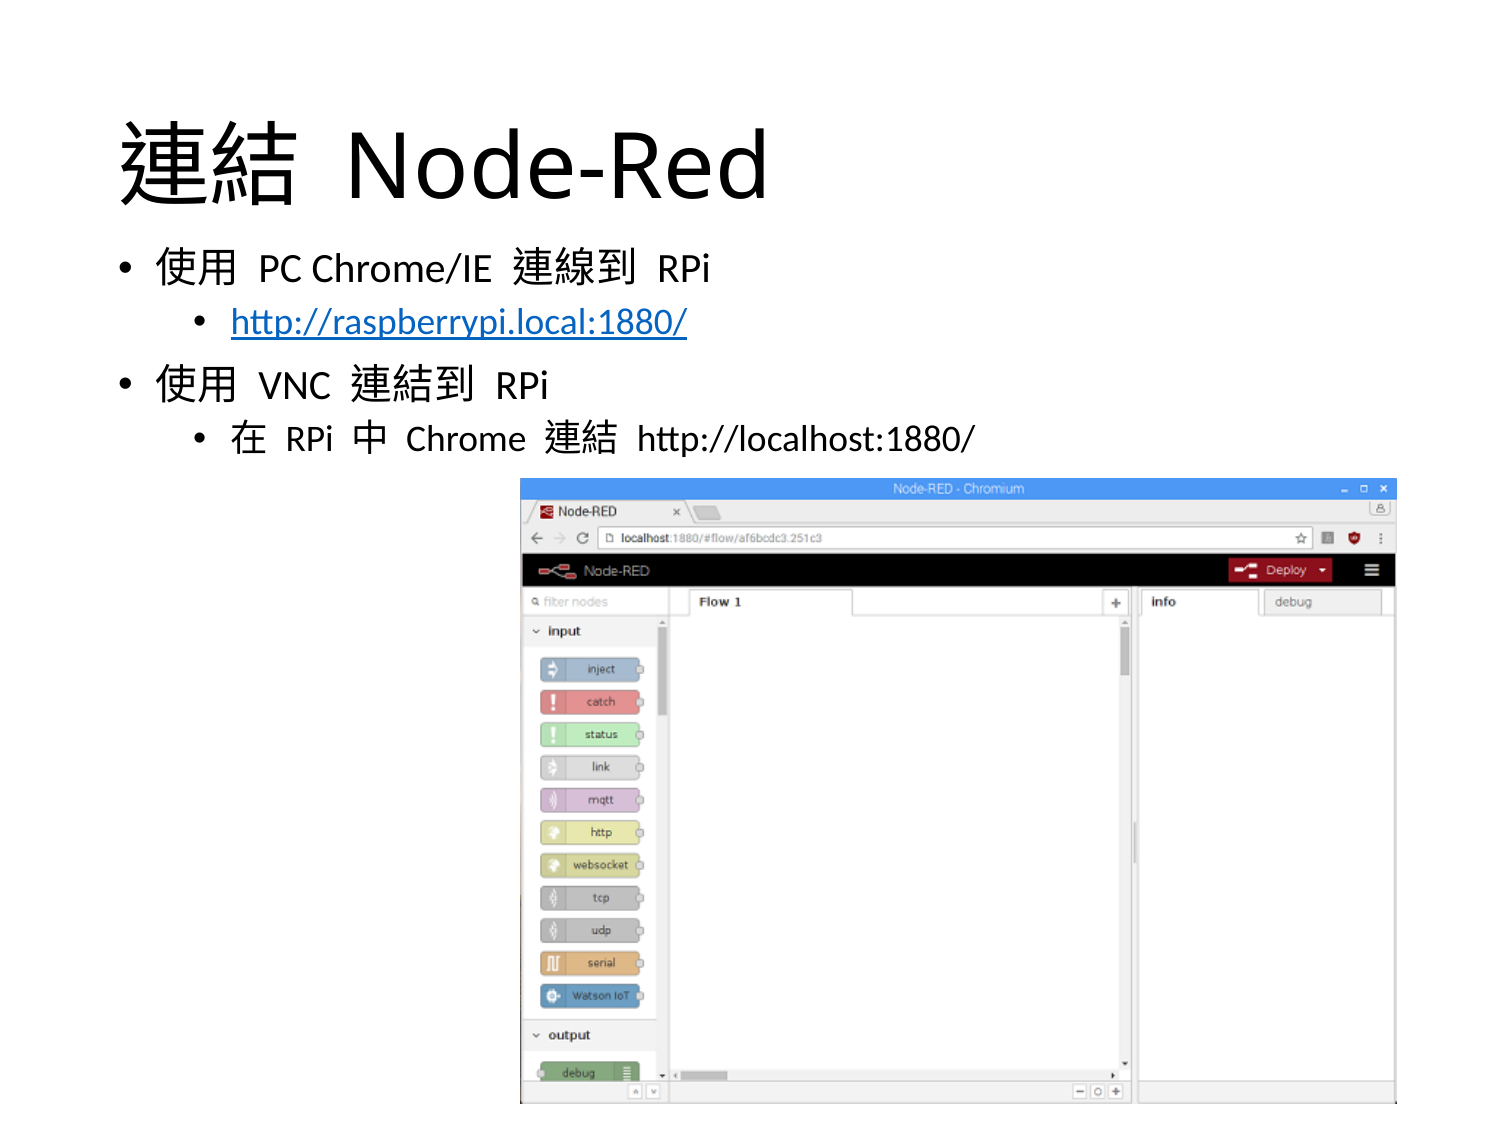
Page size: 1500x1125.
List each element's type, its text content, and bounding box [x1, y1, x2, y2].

title 連結 Node-Red [103, 59, 1397, 239]
list 使用 PC Chrome/IE 連線到 RPi http://raspberrypi.local:1880/ 使用 VNC 連結到 RPi 在 RPi 中 Chrome 連結 http://localhost:1880/ [103, 239, 1397, 1014]
picture [520, 478, 1397, 1104]
